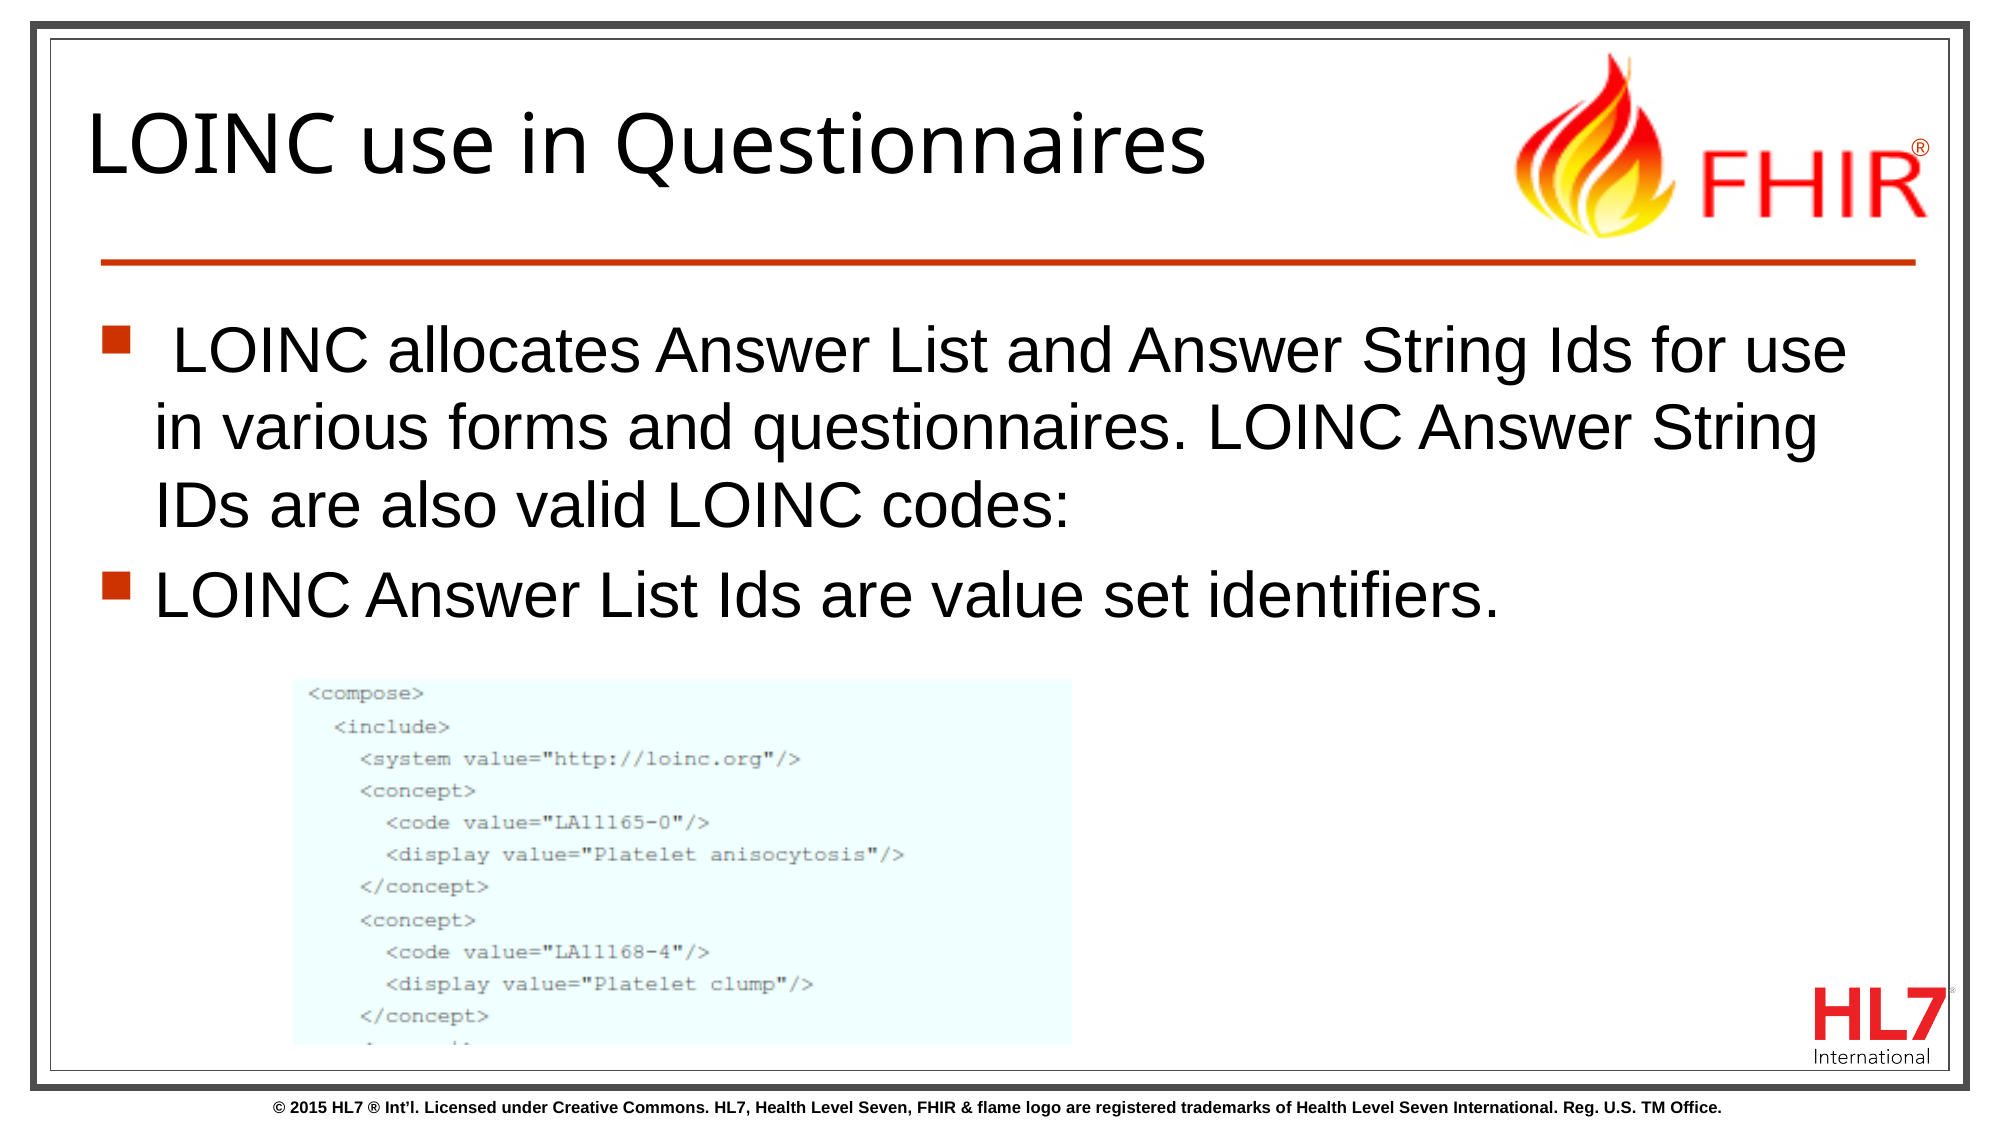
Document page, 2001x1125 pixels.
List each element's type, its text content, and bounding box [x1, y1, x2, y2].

picture [1498, 42, 1944, 249]
title LOINC use in Questionnaires [70, 54, 1504, 244]
picture [293, 678, 1072, 1046]
list LOINC allocates Answer List and Answer String Ids for use in various forms and questionnaires. LOINC Answer String IDs are also valid LOINC codes: LOINC Answer List Ids are value set identifiers. [83, 299, 1917, 1059]
picture [1771, 937, 1999, 1114]
